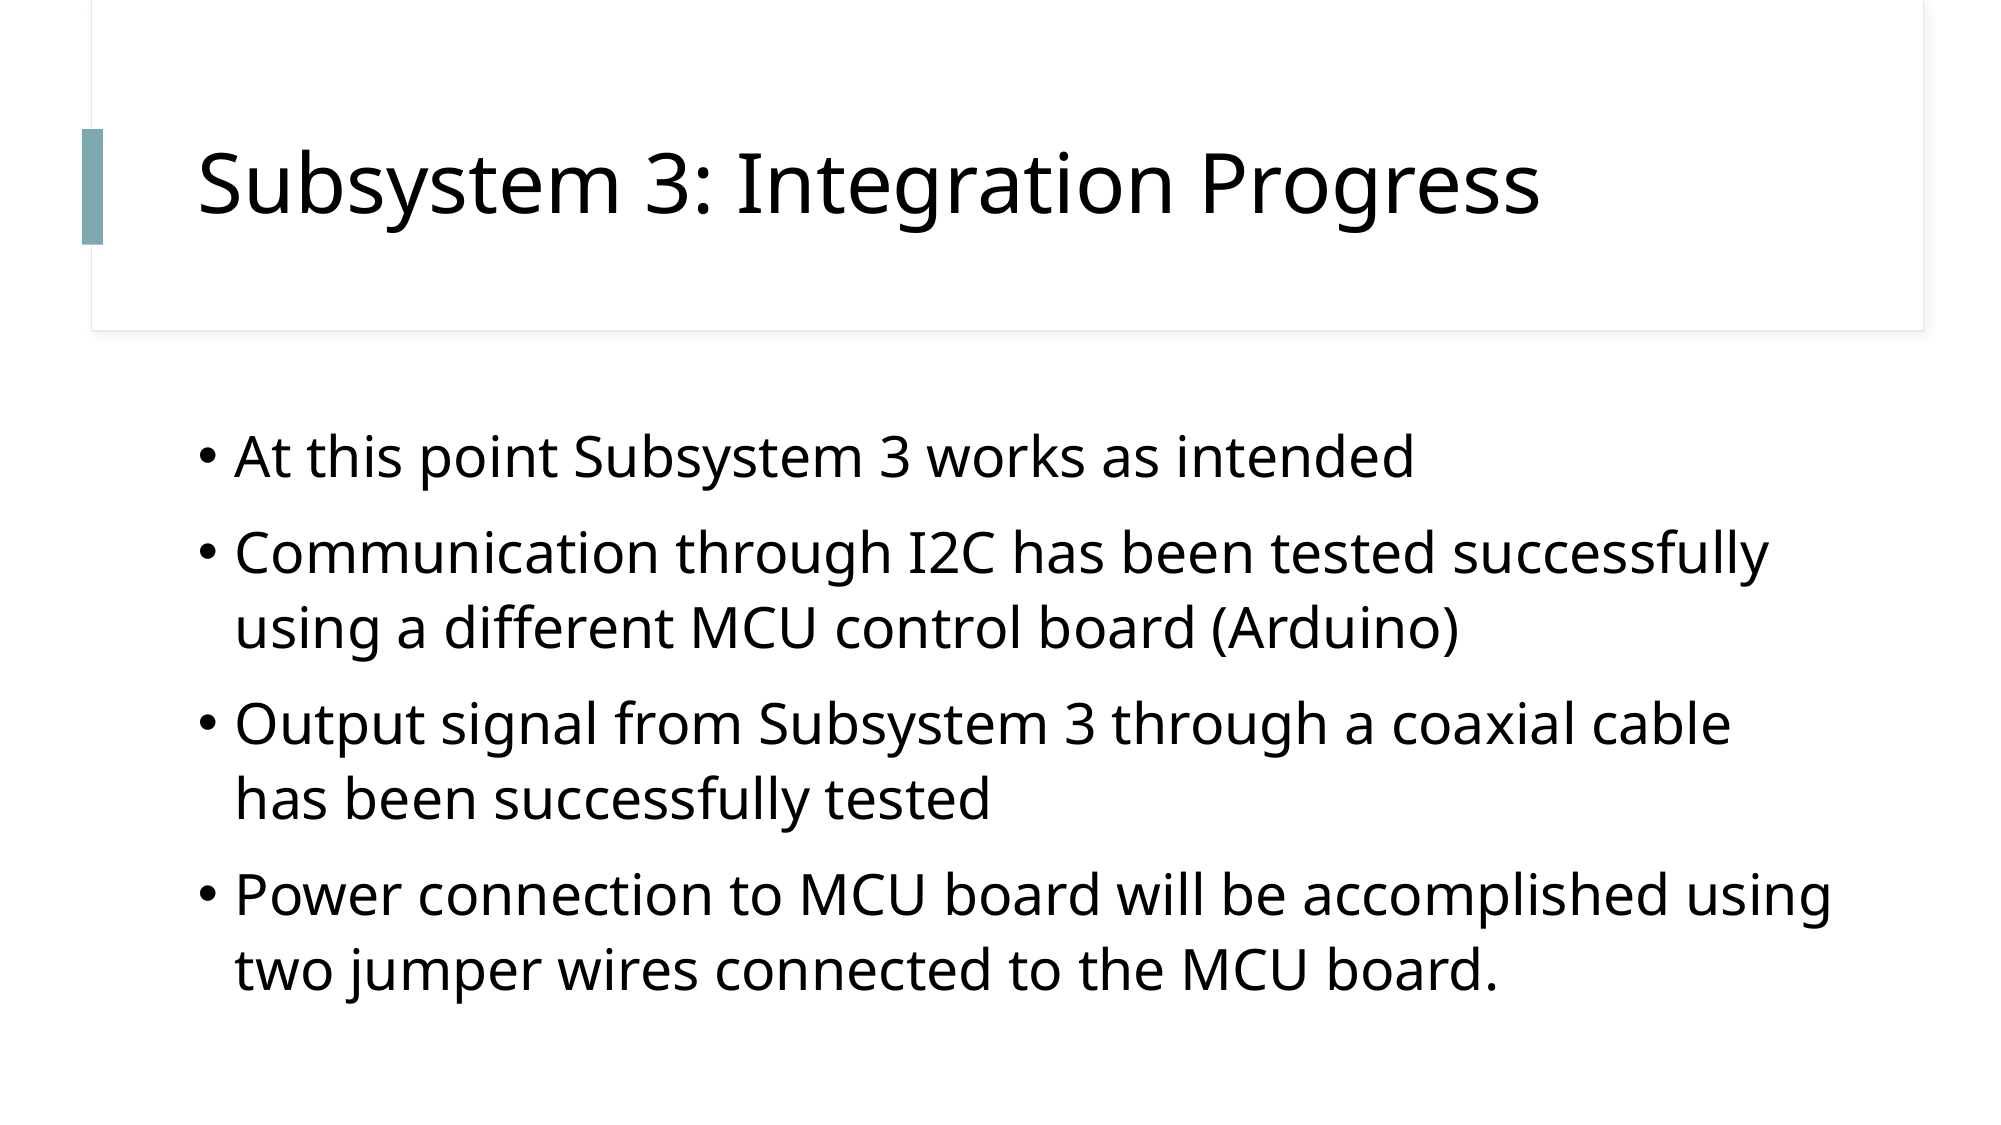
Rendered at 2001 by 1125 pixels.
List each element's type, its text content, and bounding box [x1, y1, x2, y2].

title Subsystem 3: Integration Progress [183, 90, 1851, 284]
list At this point Subsystem 3 works as intended Communication through I2C has been tested successfully using a different MCU control board (Arduino) Output signal from Subsystem 3 through a coaxial cable has been successfully tested Power connection to MCU board will be accomplished using two jumper wires connected to the MCU board. [183, 406, 1851, 1013]
